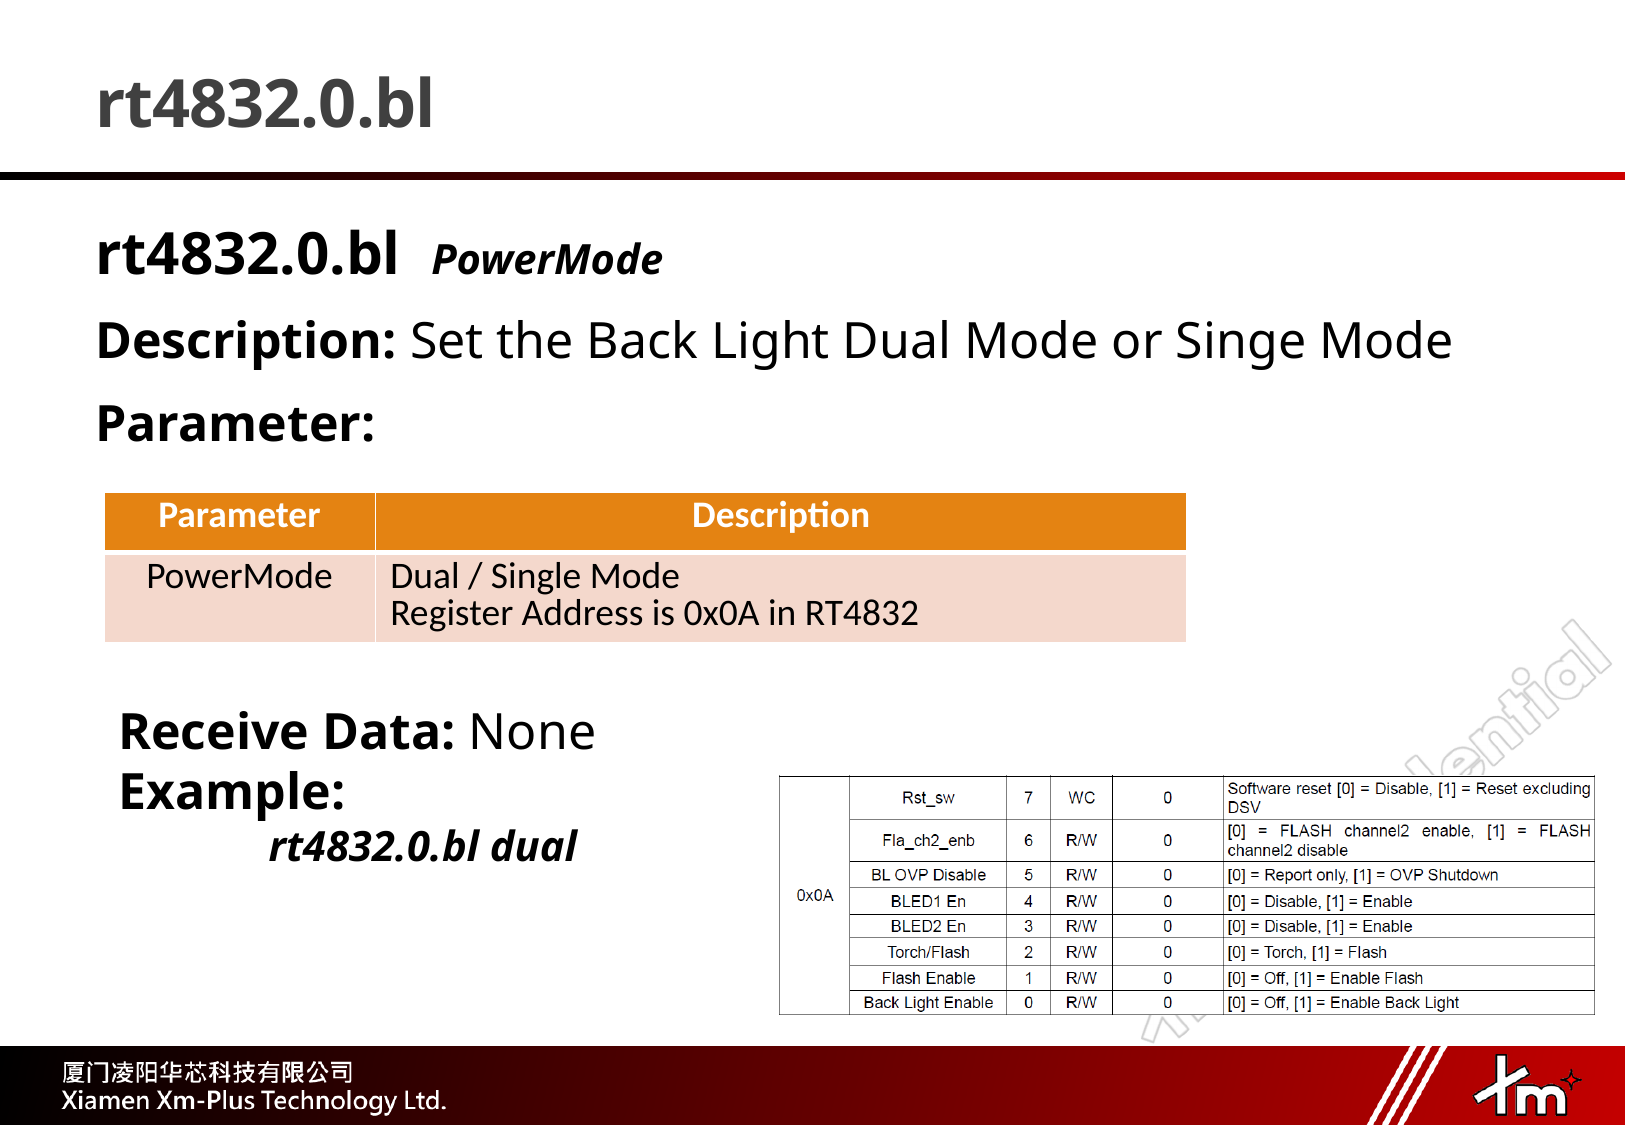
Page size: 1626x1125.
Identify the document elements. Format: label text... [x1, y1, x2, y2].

title rt4832.0.bl [80, 41, 1404, 173]
text_box Receive Data: None Example: rt4832.0.bl dual [103, 692, 917, 878]
picture [0, 608, 1625, 1125]
table_header Parameter [105, 493, 375, 550]
table_cell PowerMode [105, 555, 375, 642]
picture [0, 172, 1625, 180]
table_header Description [376, 493, 1186, 550]
list rt4832.0.bl PowerMode Description: Set the Back Light Dual Mode or Singe Mode Parameter: [80, 208, 1593, 508]
table_cell Dual / Single Mode Register Address is 0x0A in RT4832 [376, 555, 1186, 642]
